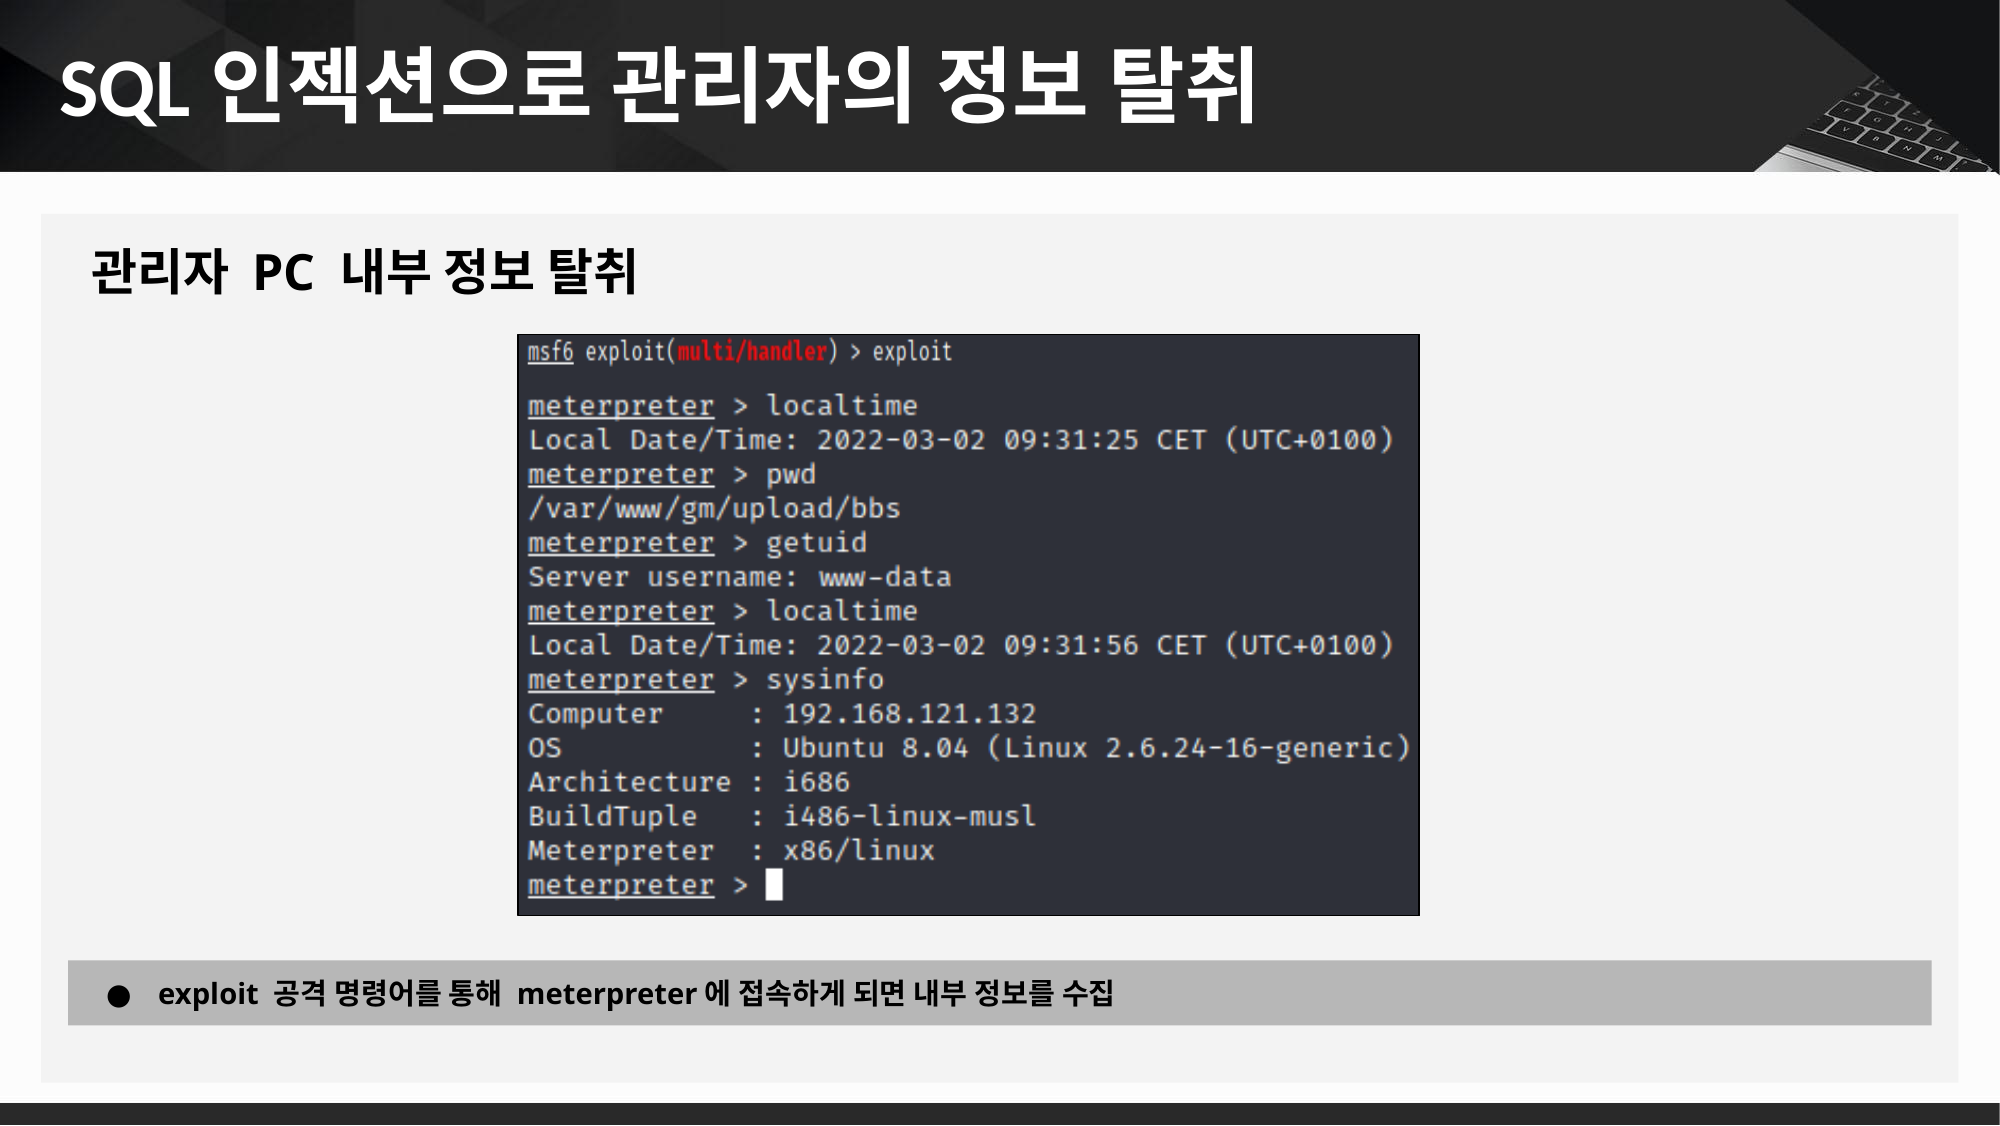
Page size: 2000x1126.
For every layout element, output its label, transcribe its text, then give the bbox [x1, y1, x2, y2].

text_box [41, 213, 1959, 1083]
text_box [517, 334, 1420, 916]
text_box exploit 공격 명령어를 통해 meterpreter에 접속하게 되면 내부 정보를 수집 [68, 960, 1932, 1026]
picture [0, 0, 2000, 1125]
title SQL인젝션으로 관리자의 정보 탈취 [43, 17, 1539, 149]
text_box 관리자 PC 내부 정보 탈취 [76, 225, 1095, 316]
